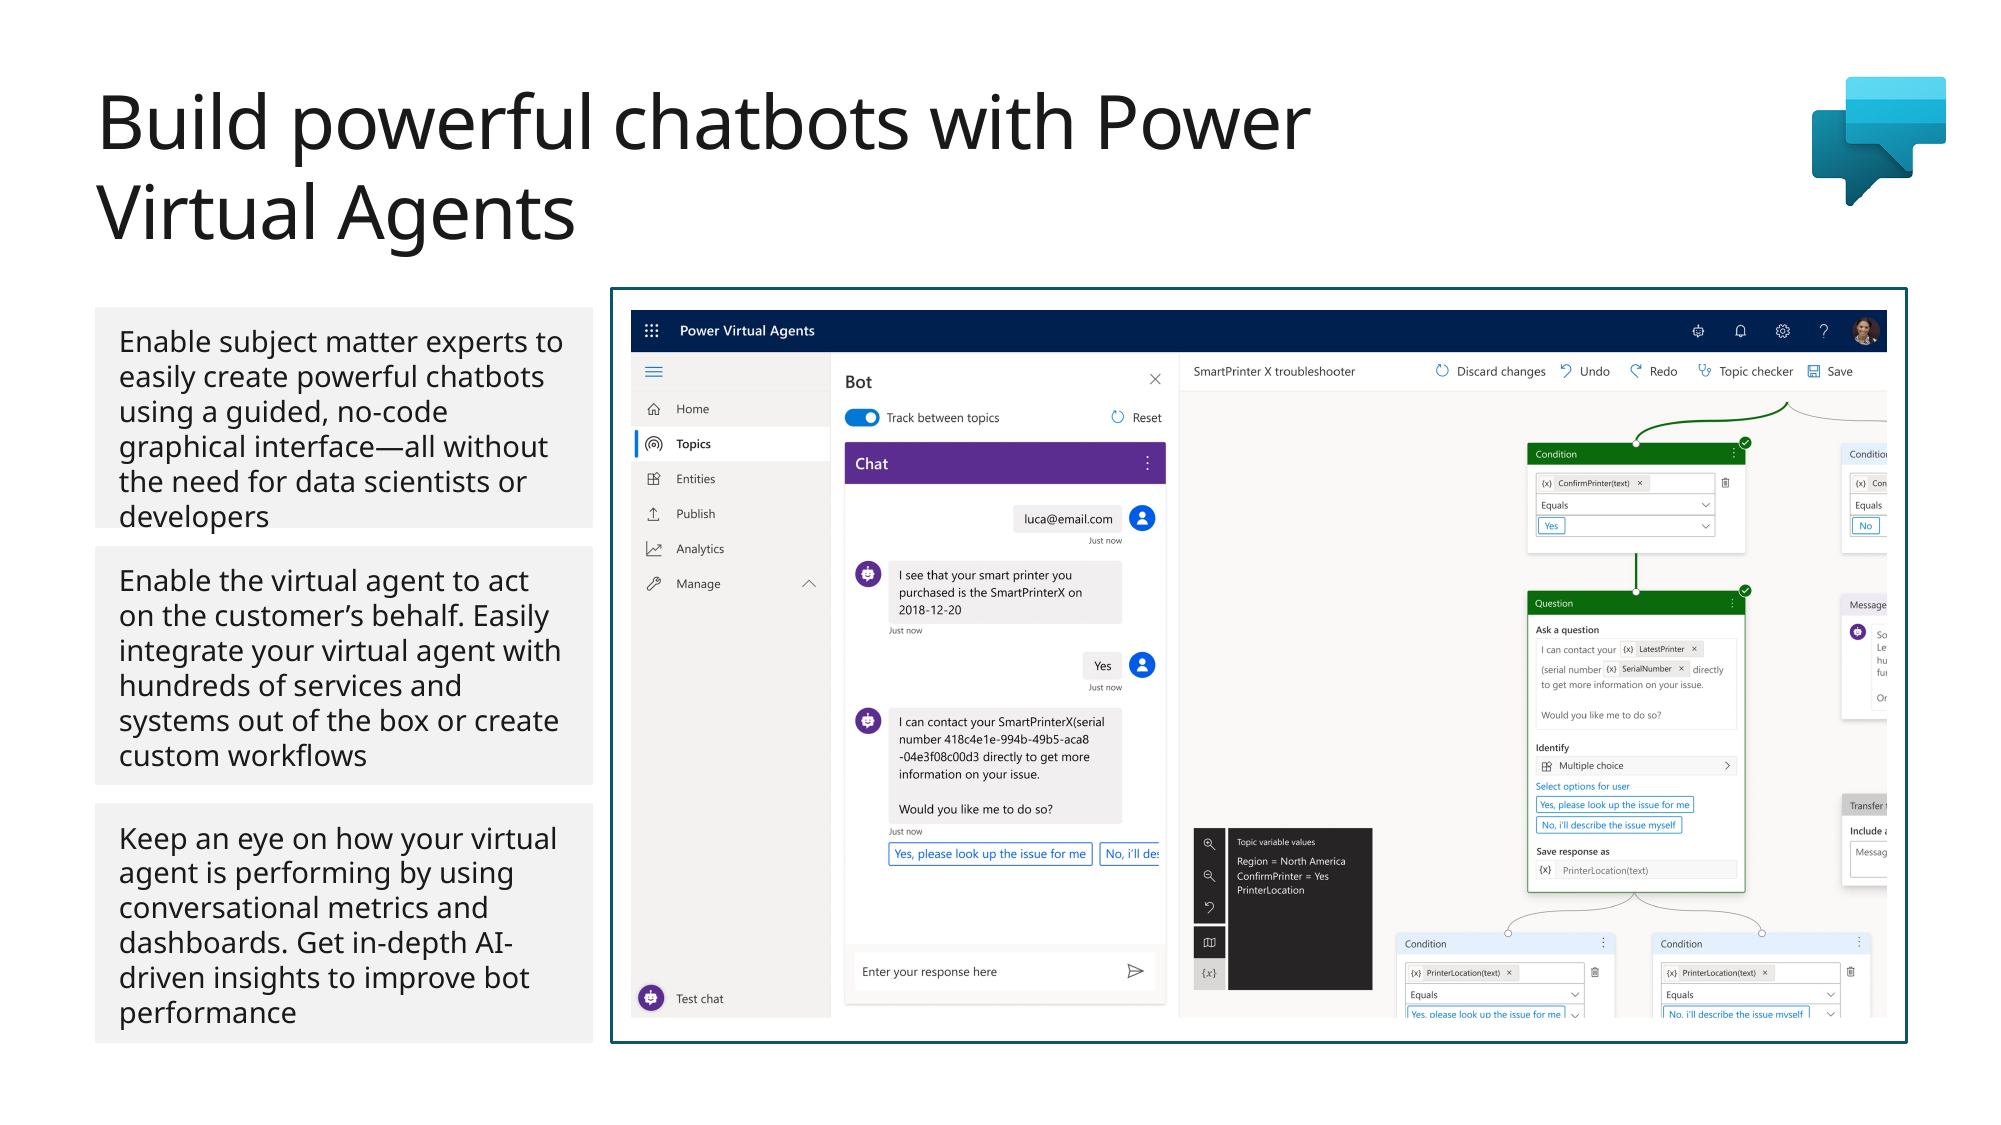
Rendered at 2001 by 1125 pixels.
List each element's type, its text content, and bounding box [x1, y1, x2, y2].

picture [613, 289, 1905, 1042]
text_box Enable the virtual agent to act on the customer’s behalf. Easily integrate your virtual agent with hundreds of services and systems out of the box or create custom workflows [96, 546, 592, 785]
title Build powerful chatbots with Power Virtual Agents [96, 75, 1439, 257]
picture [1811, 72, 1947, 207]
text_box Enable subject matter experts to easily create powerful chatbots using a guided, no-code graphical interface—all without the need for data scientists or developers [96, 308, 592, 527]
text_box Keep an eye on how your virtual agent is performing by using conversational metrics and dashboards. Get in-depth AI-driven insights to improve bot performance [96, 804, 592, 1042]
